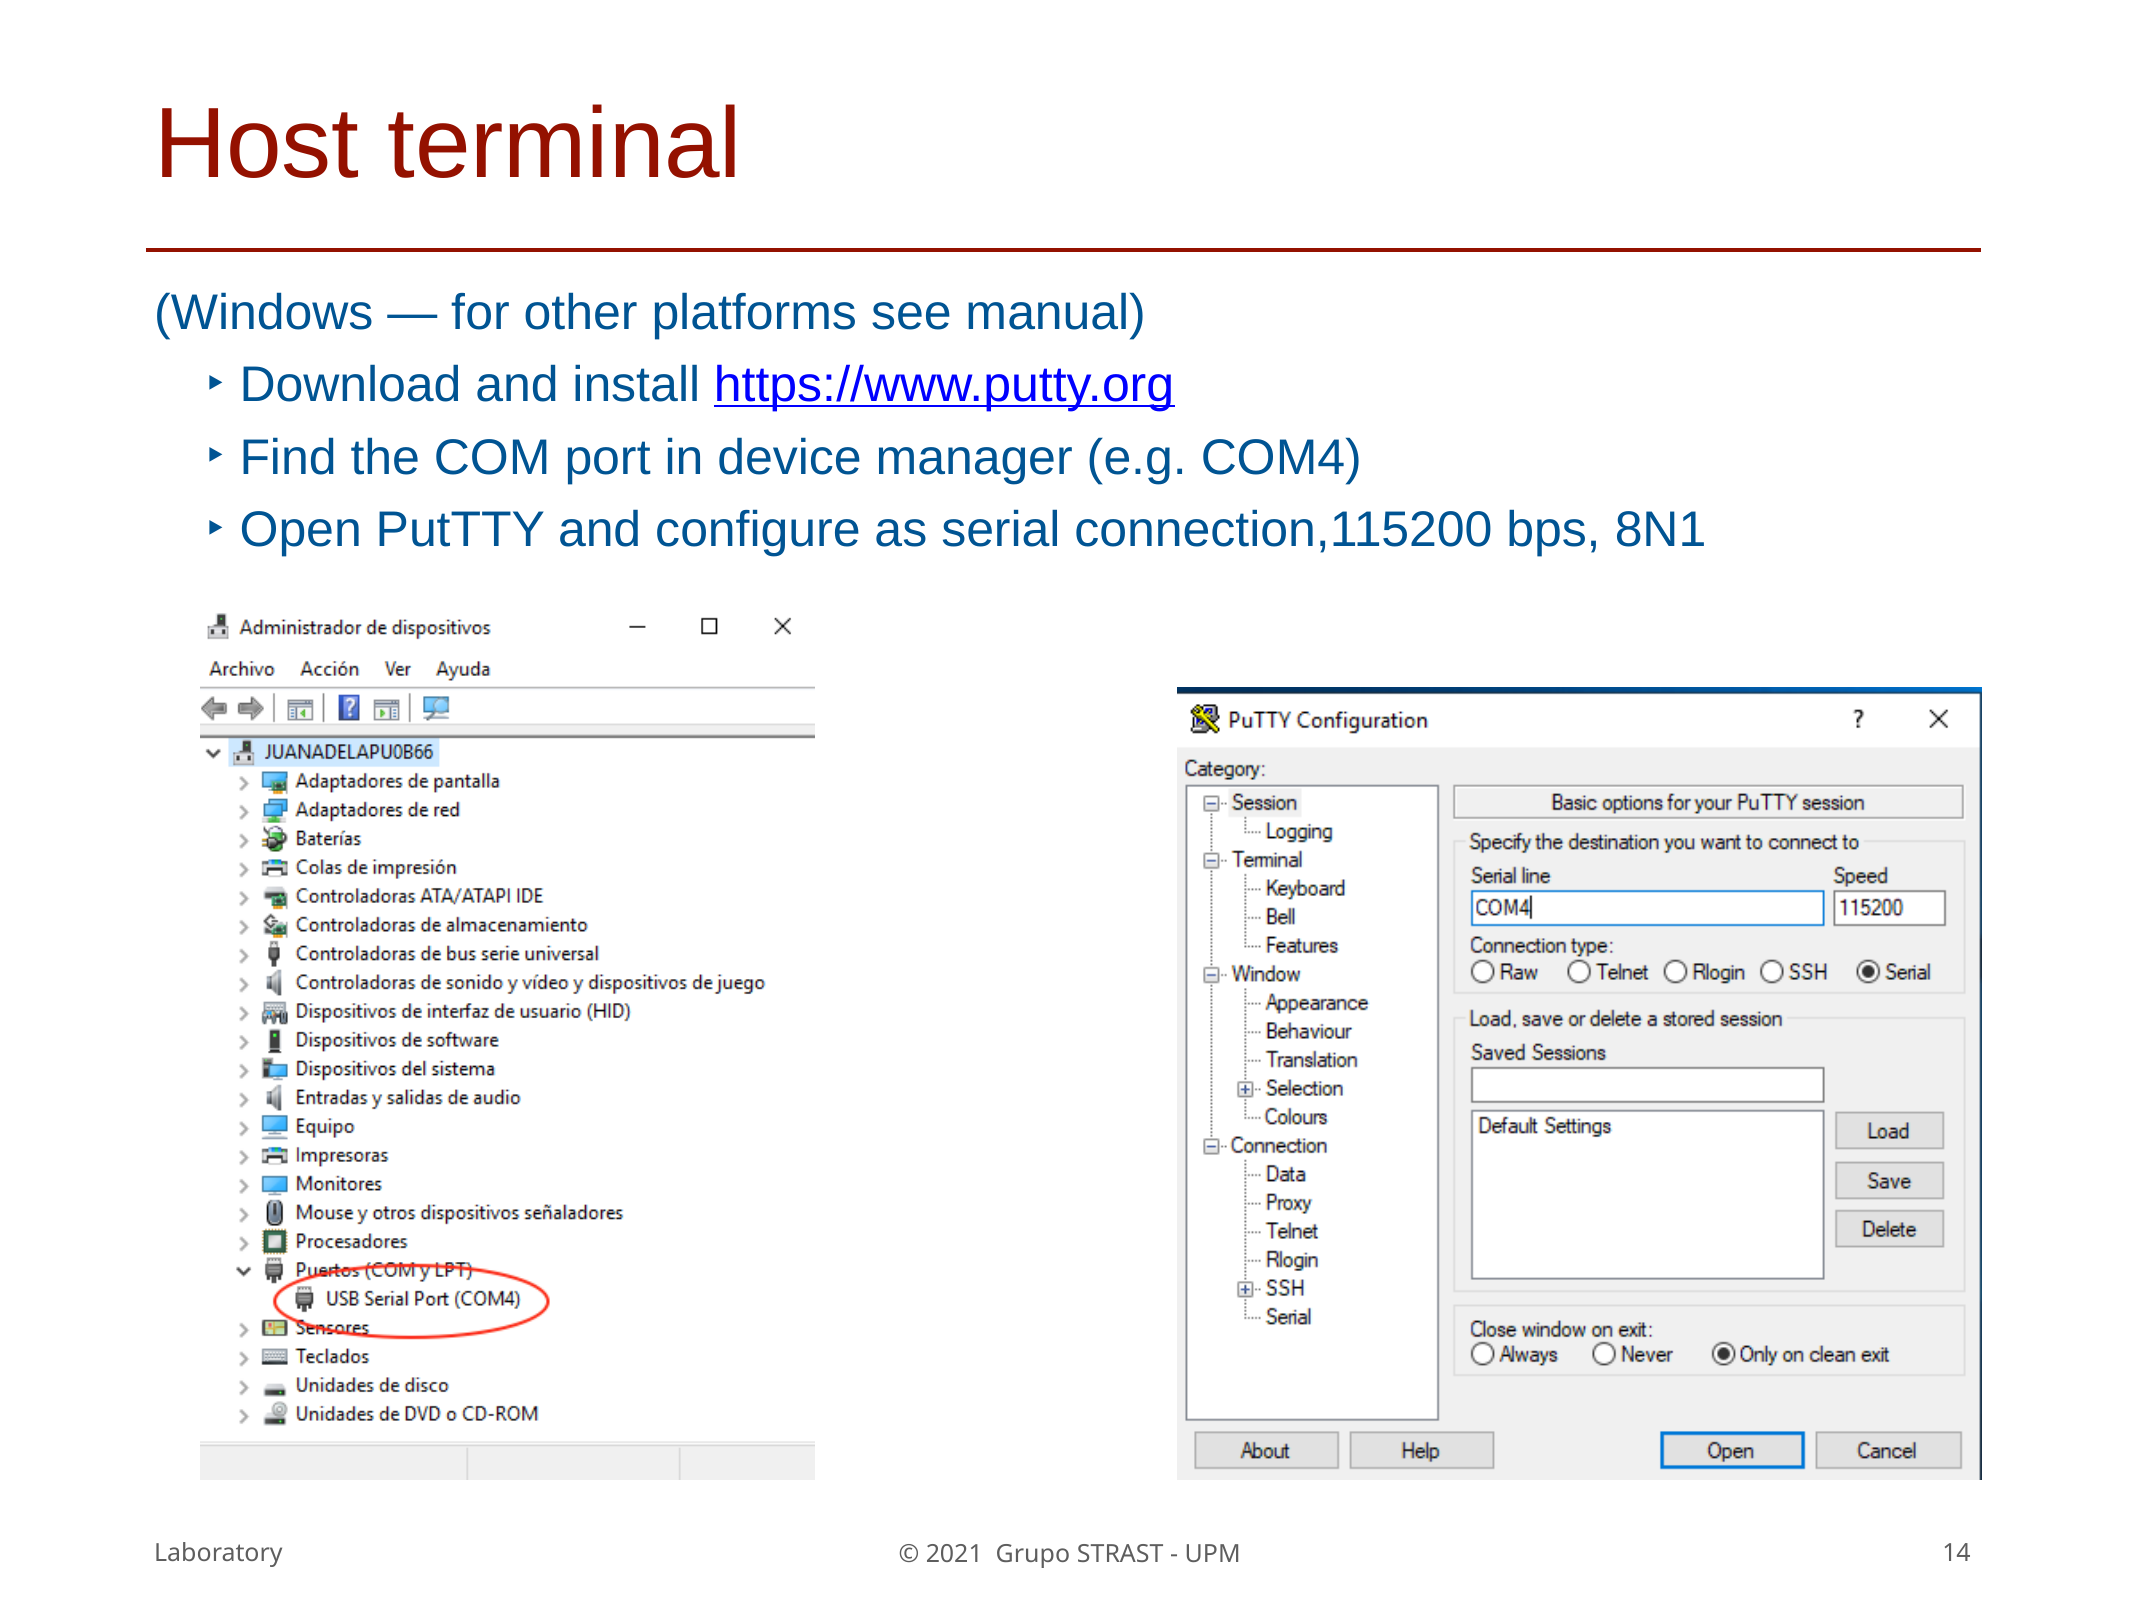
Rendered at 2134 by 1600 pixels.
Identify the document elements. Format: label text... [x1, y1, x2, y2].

list (Windows — for other platforms see manual) Download and install https://www.putty.org Find the COM port in device manager (e.g. COM4) Open PutTTY and configure as serial connection,115200 bps, 8N1 [145, 270, 1980, 1501]
slide_number 14 [1932, 1527, 1980, 1575]
title Host terminal [145, 32, 1980, 243]
list Laboratory [145, 1527, 385, 1575]
picture [199, 603, 816, 1480]
picture [1176, 687, 1982, 1480]
